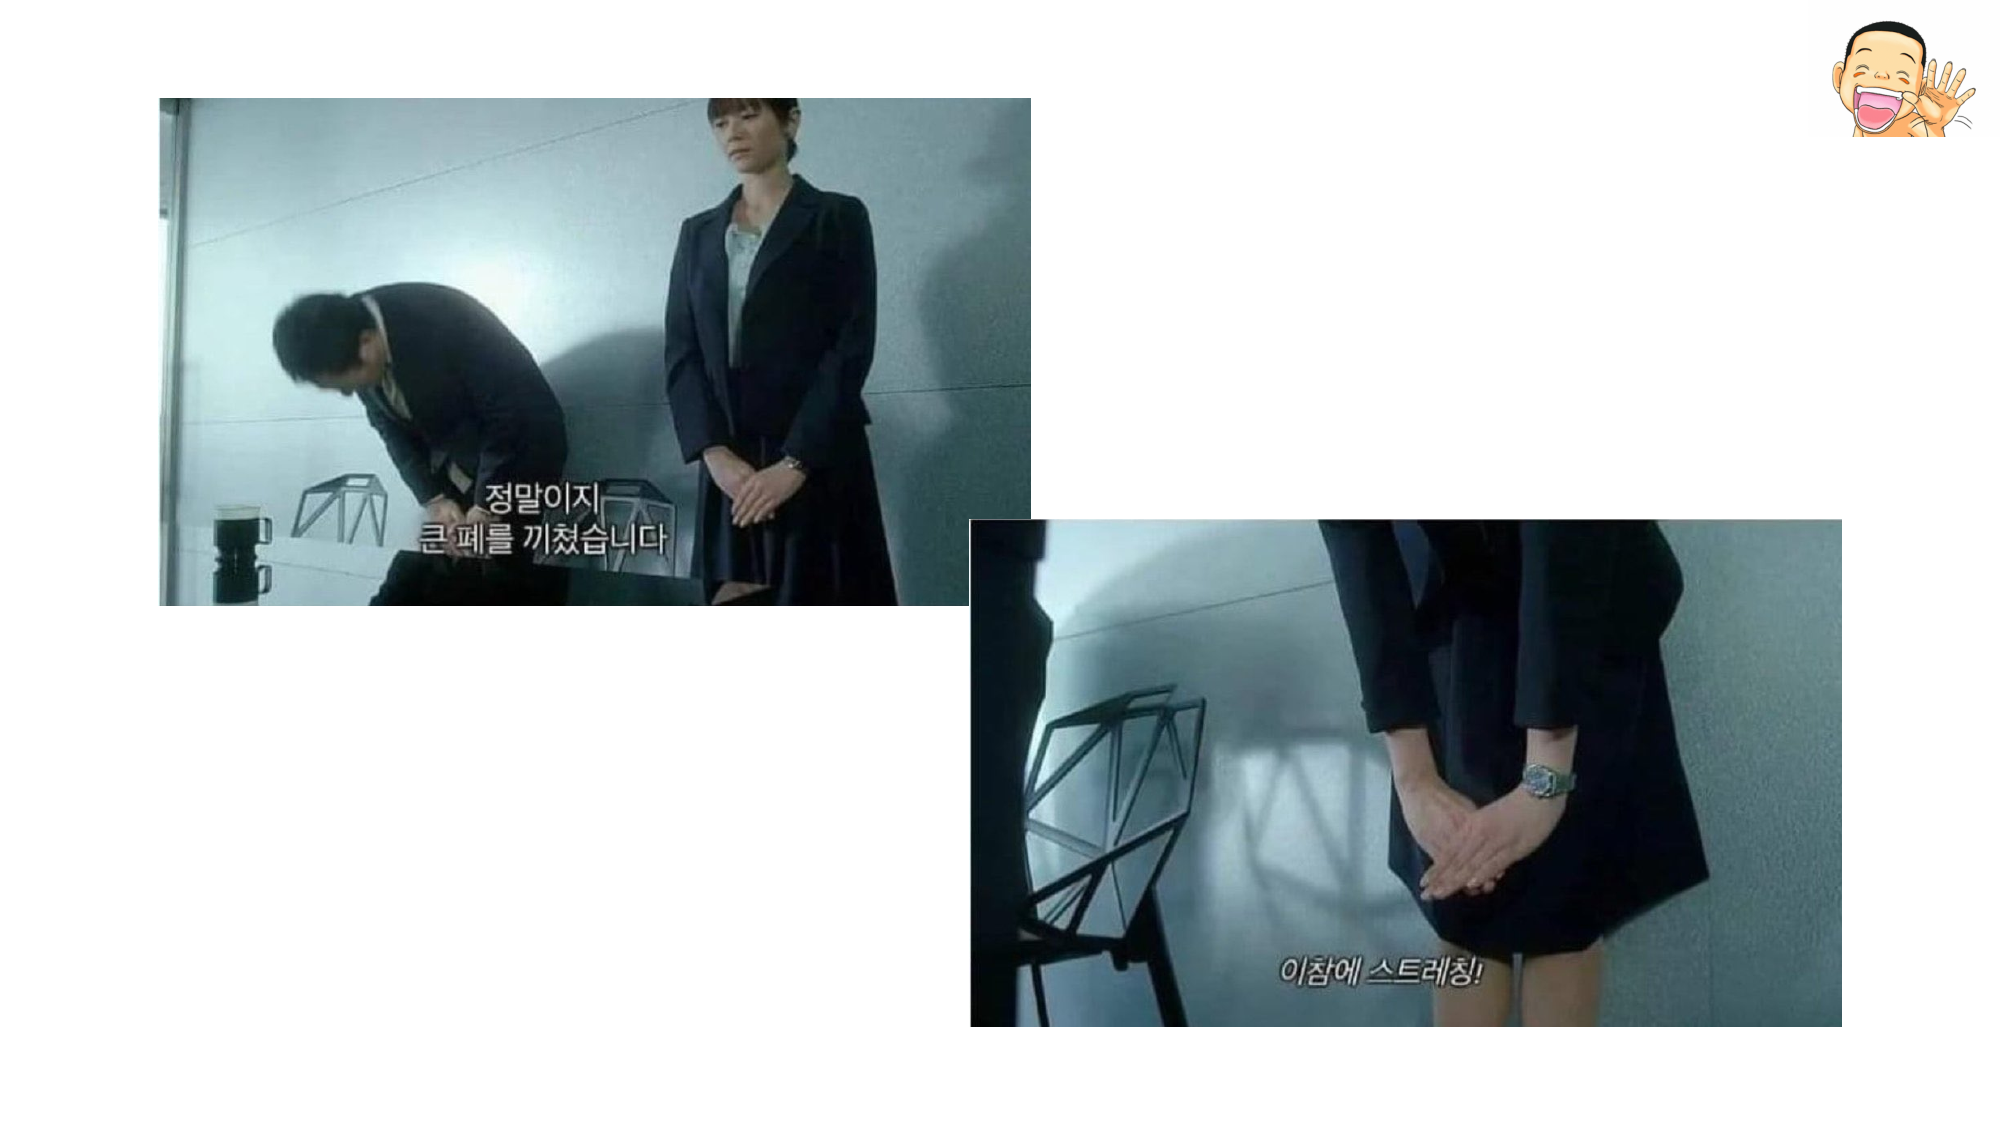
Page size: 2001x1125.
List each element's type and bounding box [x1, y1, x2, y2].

picture [1808, 0, 2000, 137]
picture [157, 98, 1842, 1027]
